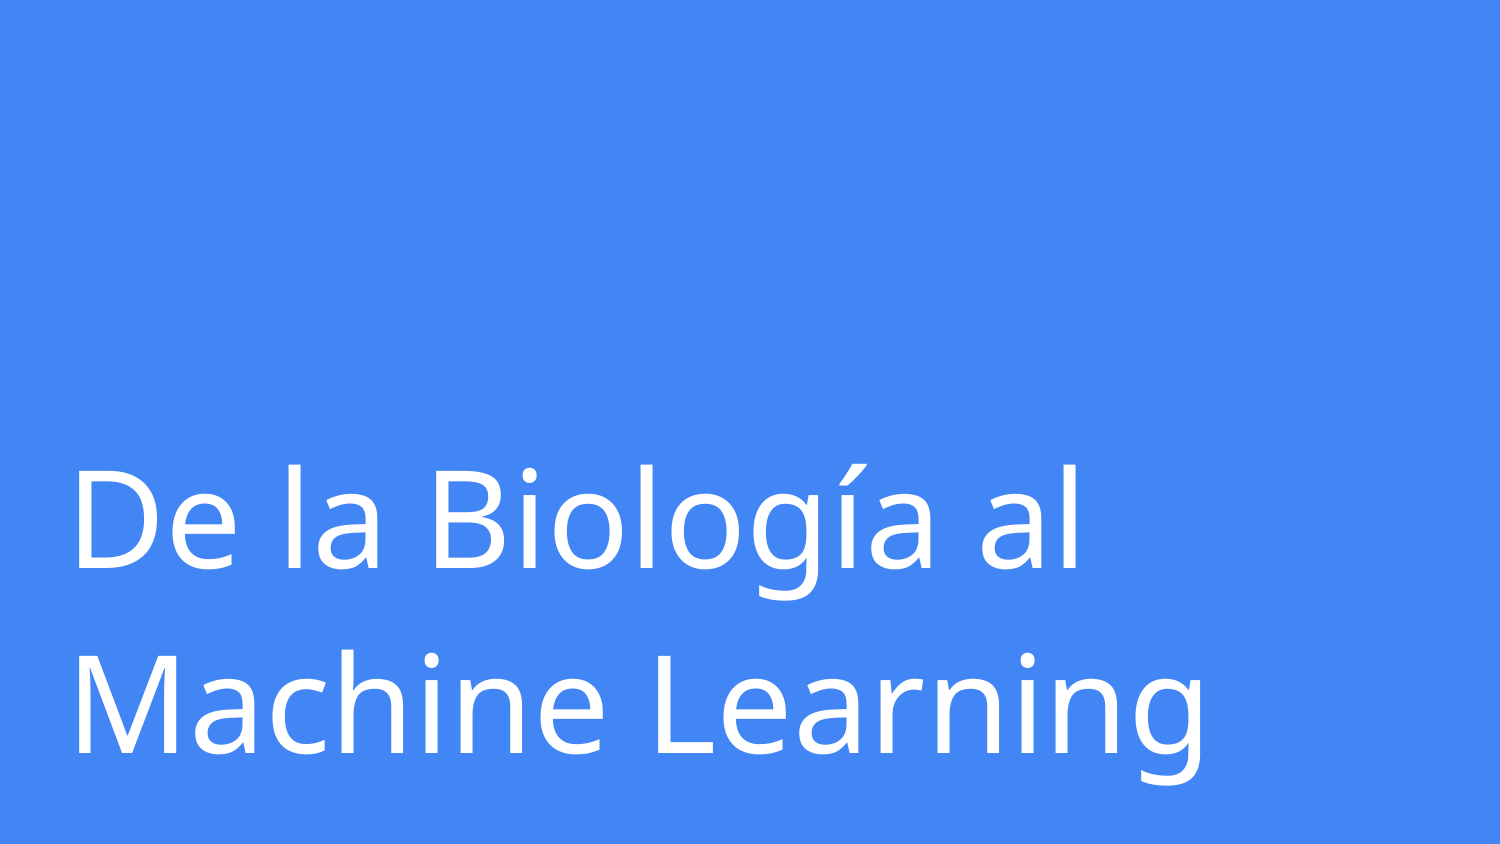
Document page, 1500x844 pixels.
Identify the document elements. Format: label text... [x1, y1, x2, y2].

title De la Biología al Machine Learning [51, 406, 1383, 809]
